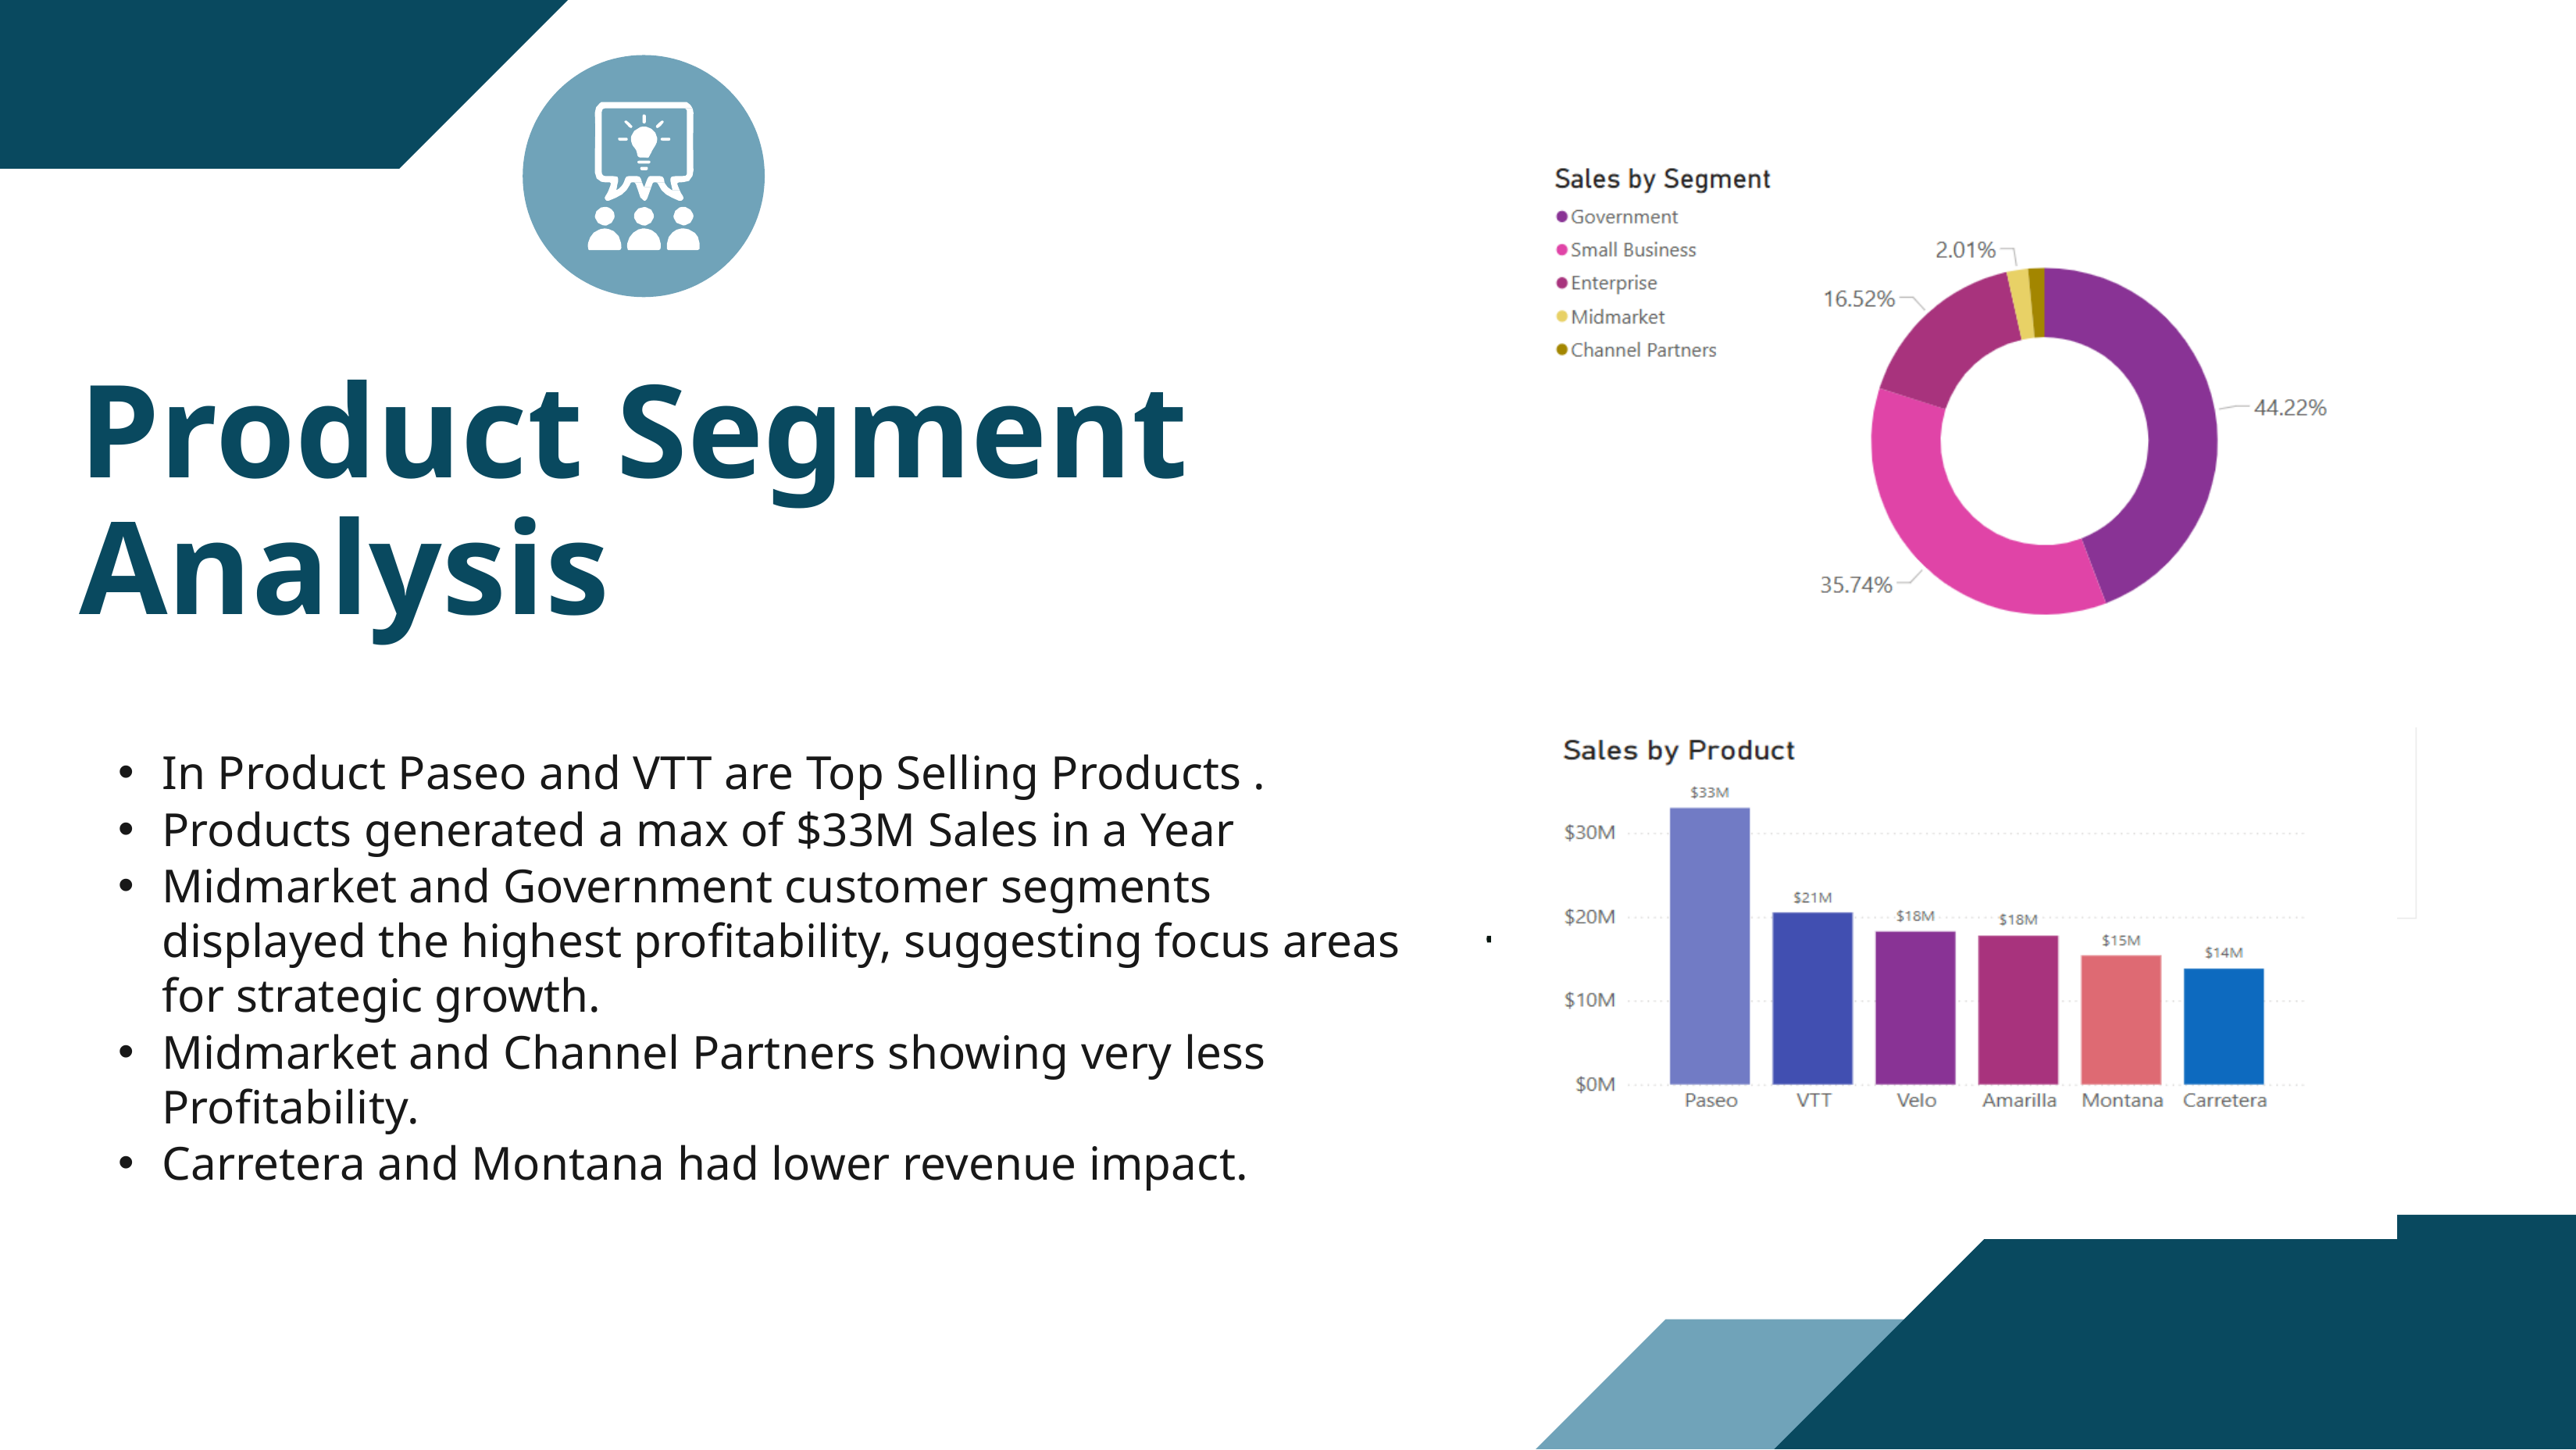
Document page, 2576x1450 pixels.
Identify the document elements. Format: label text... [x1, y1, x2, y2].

text_box [594, 206, 615, 226]
text_box [626, 228, 661, 251]
title Product Segment Analysis [77, 345, 1363, 641]
text_box [673, 206, 694, 226]
text_box [0, 0, 569, 169]
text_box [523, 55, 765, 298]
text_box [1774, 1214, 2576, 1449]
text_box In Product Paseo and VTT are Top Selling Products . Products generated a max of $33M Sales in a Year Midmarket and Government customer segments displayed the highest profitability, suggesting focus areas for strategic growth. Midmarket and Channel Partners showing very less Profitability. Carretera and Montana had lower revenue impact. [116, 741, 1414, 1277]
text_box [594, 102, 694, 201]
text_box [1536, 1319, 1903, 1449]
picture [1486, 89, 2496, 1239]
text_box [587, 228, 622, 251]
text_box [633, 206, 655, 226]
text_box [666, 228, 700, 251]
